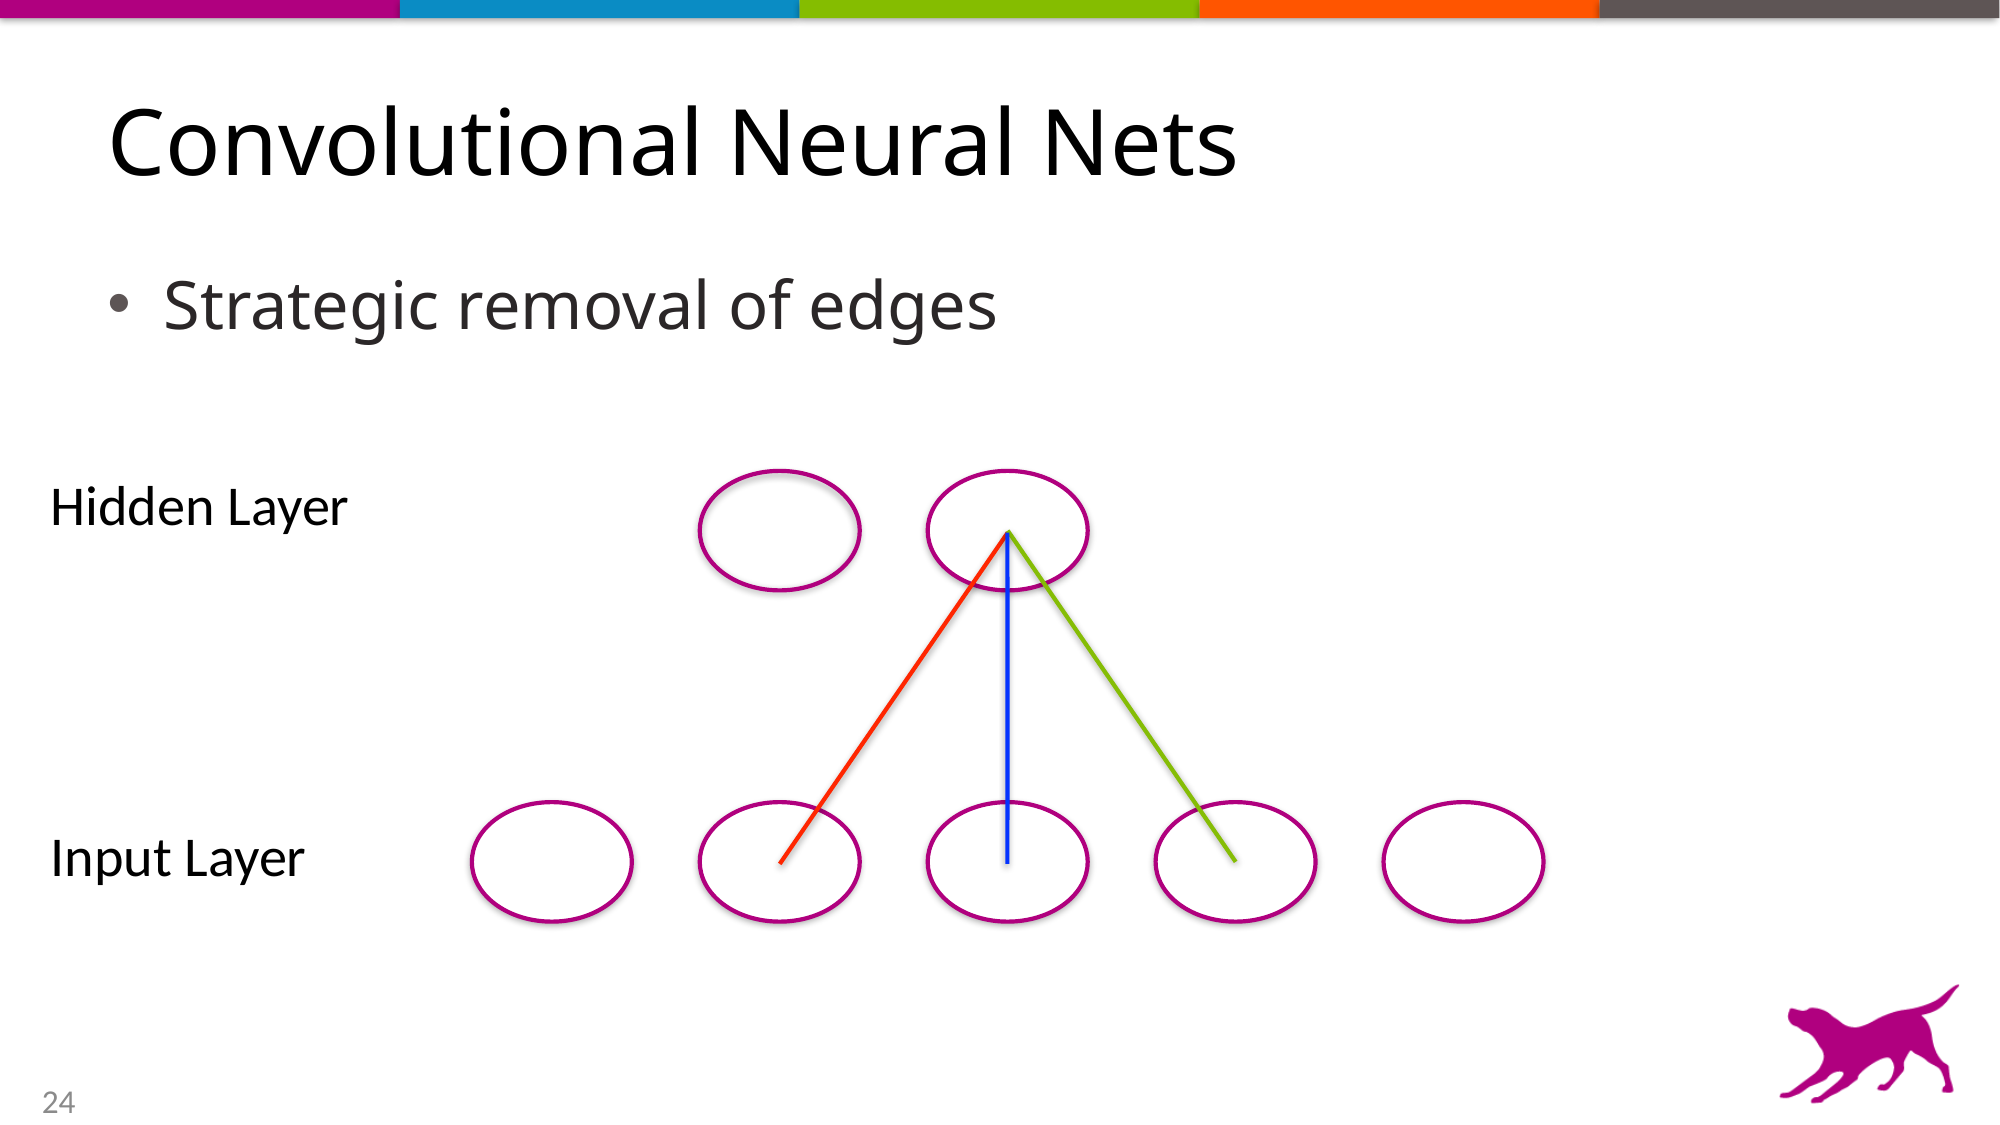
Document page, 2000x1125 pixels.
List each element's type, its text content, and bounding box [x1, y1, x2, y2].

list Strategic removal of edges [107, 262, 1907, 439]
text_box Hidden Layer [50, 468, 350, 537]
title Convolutional Neural Nets [108, 45, 1908, 233]
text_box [471, 470, 1544, 922]
picture [1775, 981, 1966, 1106]
text_box Input Layer [50, 819, 307, 888]
